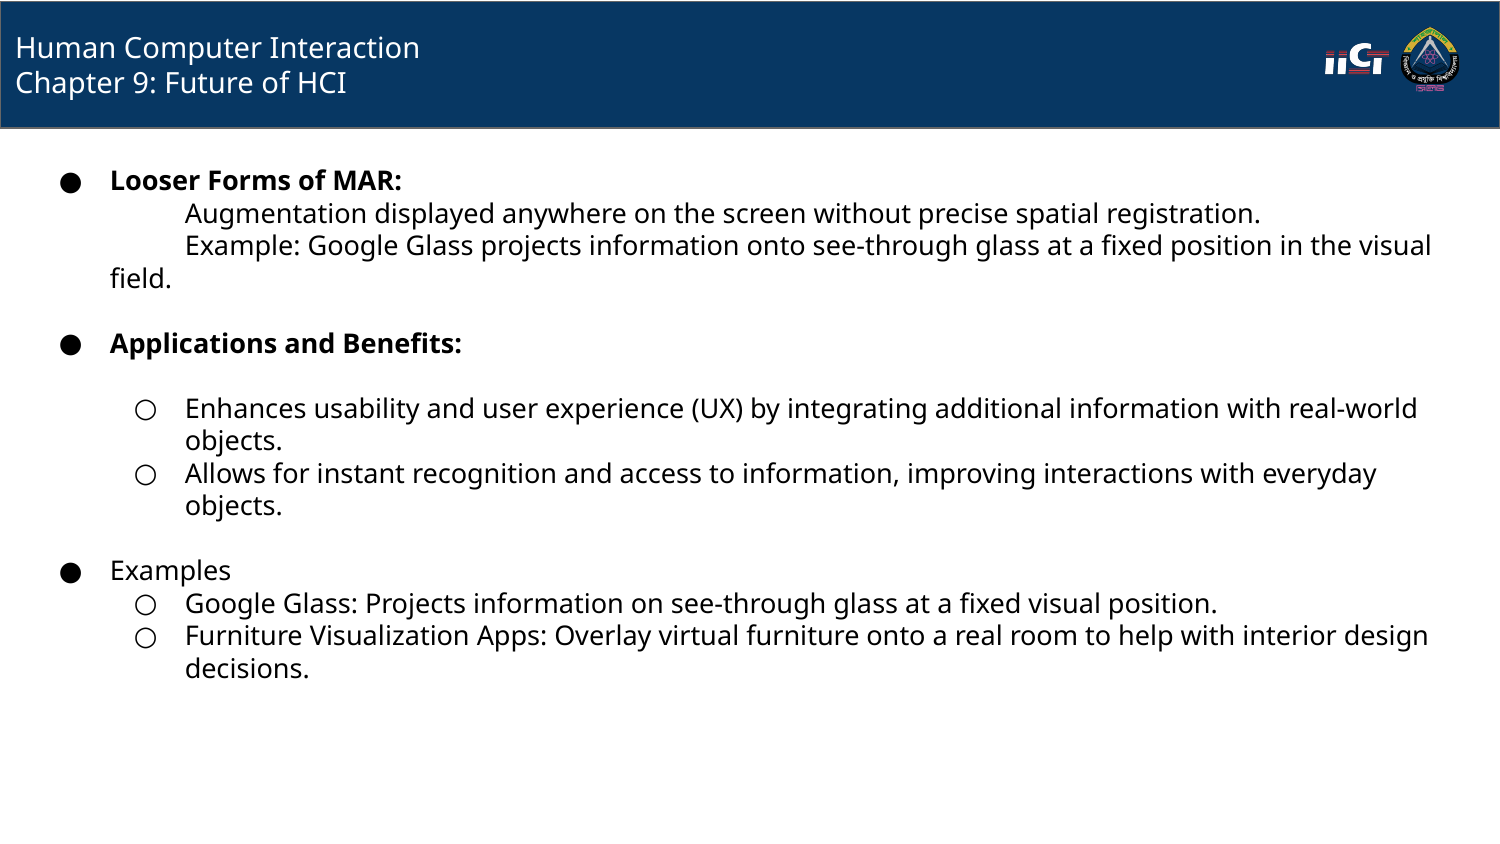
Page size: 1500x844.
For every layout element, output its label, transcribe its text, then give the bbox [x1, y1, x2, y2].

picture [1399, 26, 1460, 92]
picture [1324, 43, 1391, 75]
text_box Human Computer Interaction Chapter 9: Future of HCI [0, 1, 1500, 128]
text_box Looser Forms of MAR: Augmentation displayed anywhere on the screen without precise spatial registration. Example: Google Glass projects information onto see-through glass at a fixed position in the visual field. Applications and Benefits: Enhances usability and user experience (UX) by integrating additional information with real-world objects. Allows for instant recognition and access to information, improving interactions with everyday objects. Examples Google Glass: Projects information on see-through glass at a fixed visual position. Furniture Visualization Apps: Overlay virtual furniture onto a real room to help with interior design decisions. [19, 148, 1481, 826]
